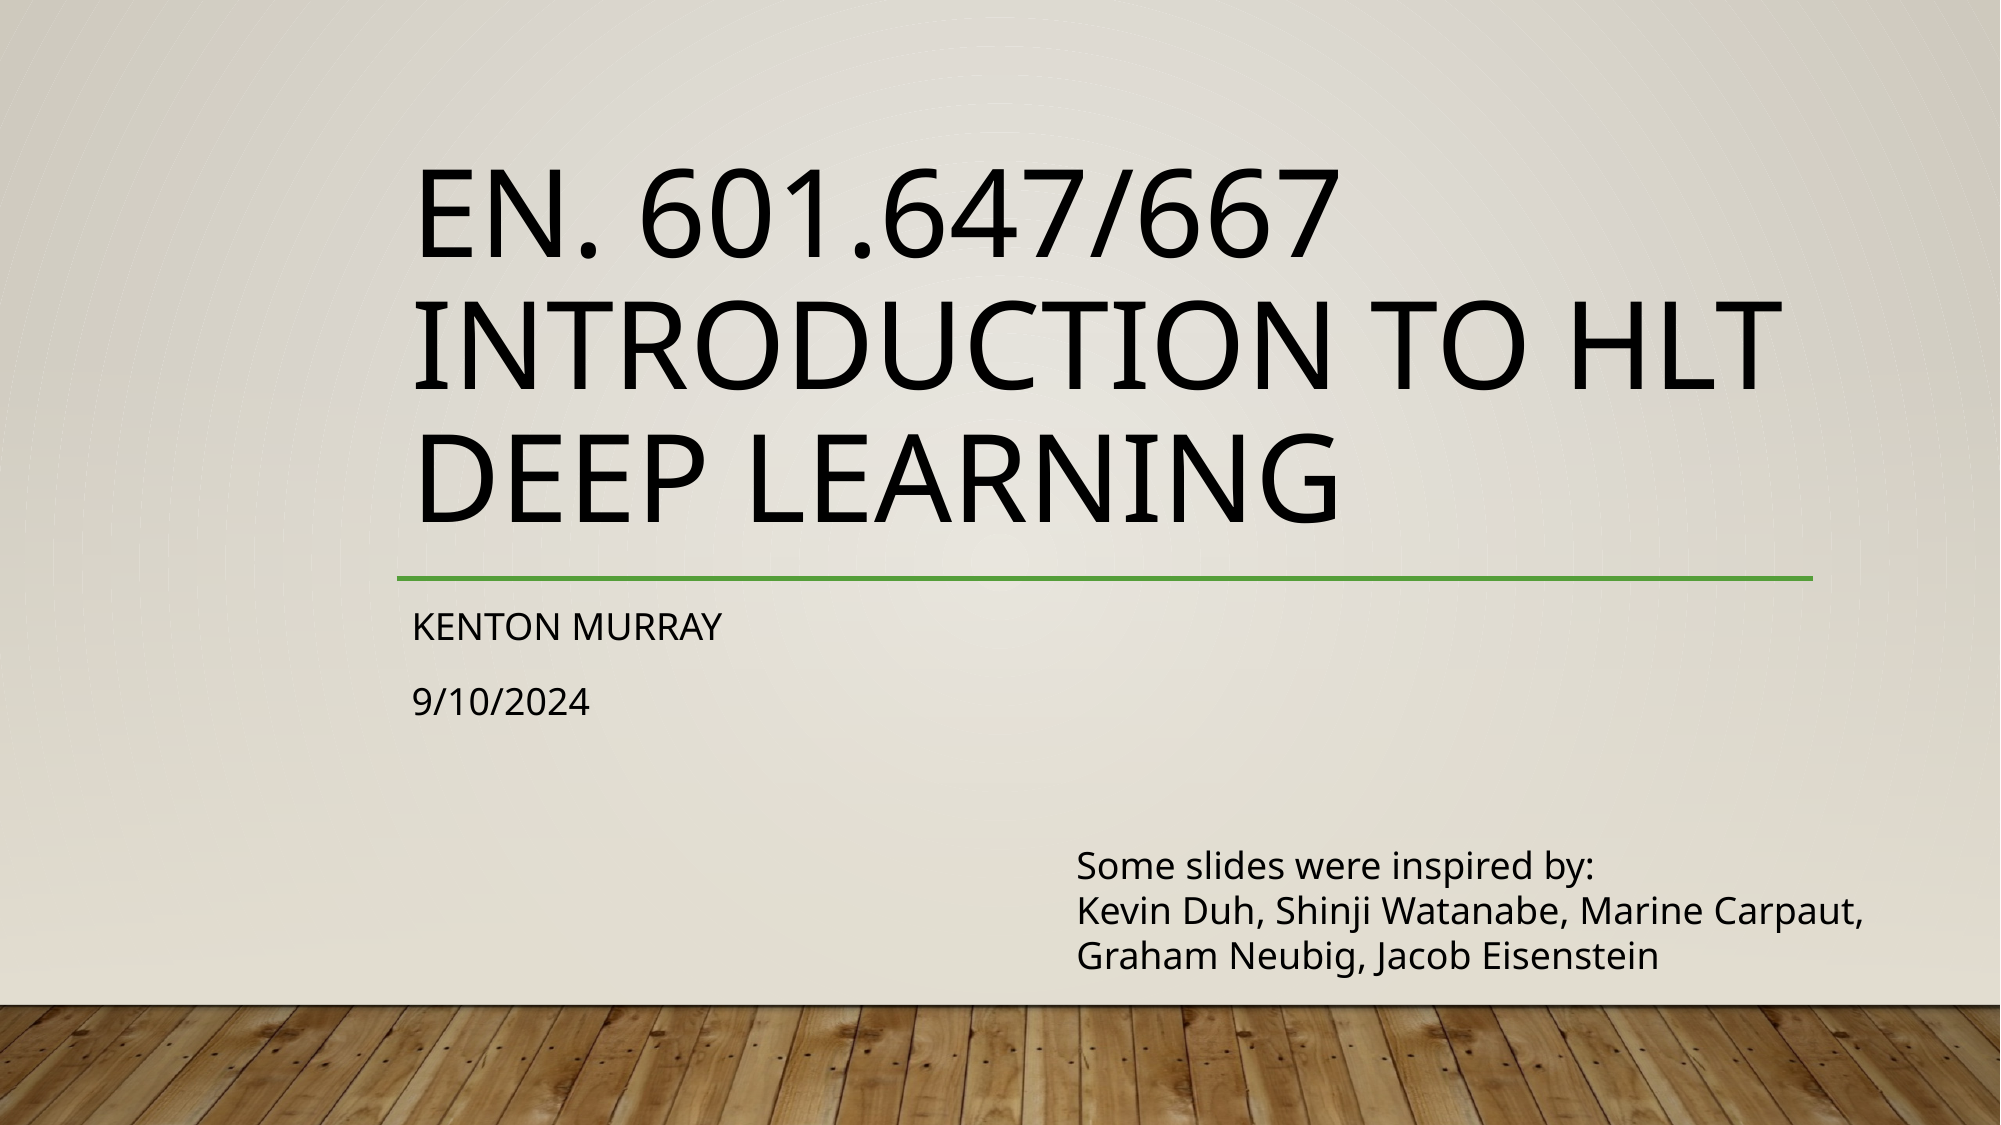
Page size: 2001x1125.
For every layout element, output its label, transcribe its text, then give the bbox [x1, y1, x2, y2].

text_box Some slides were inspired by: Kevin Duh, Shinji Watanabe, Marine Carpaut, Graham Neubig, Jacob Eisenstein [1061, 835, 1961, 985]
subtitle Kenton Murray 9/10/2024 [396, 579, 1814, 740]
title EN. 601.647/667 Introduction to HLT Deep Learning [396, 131, 1814, 549]
picture [0, 1005, 2000, 1125]
